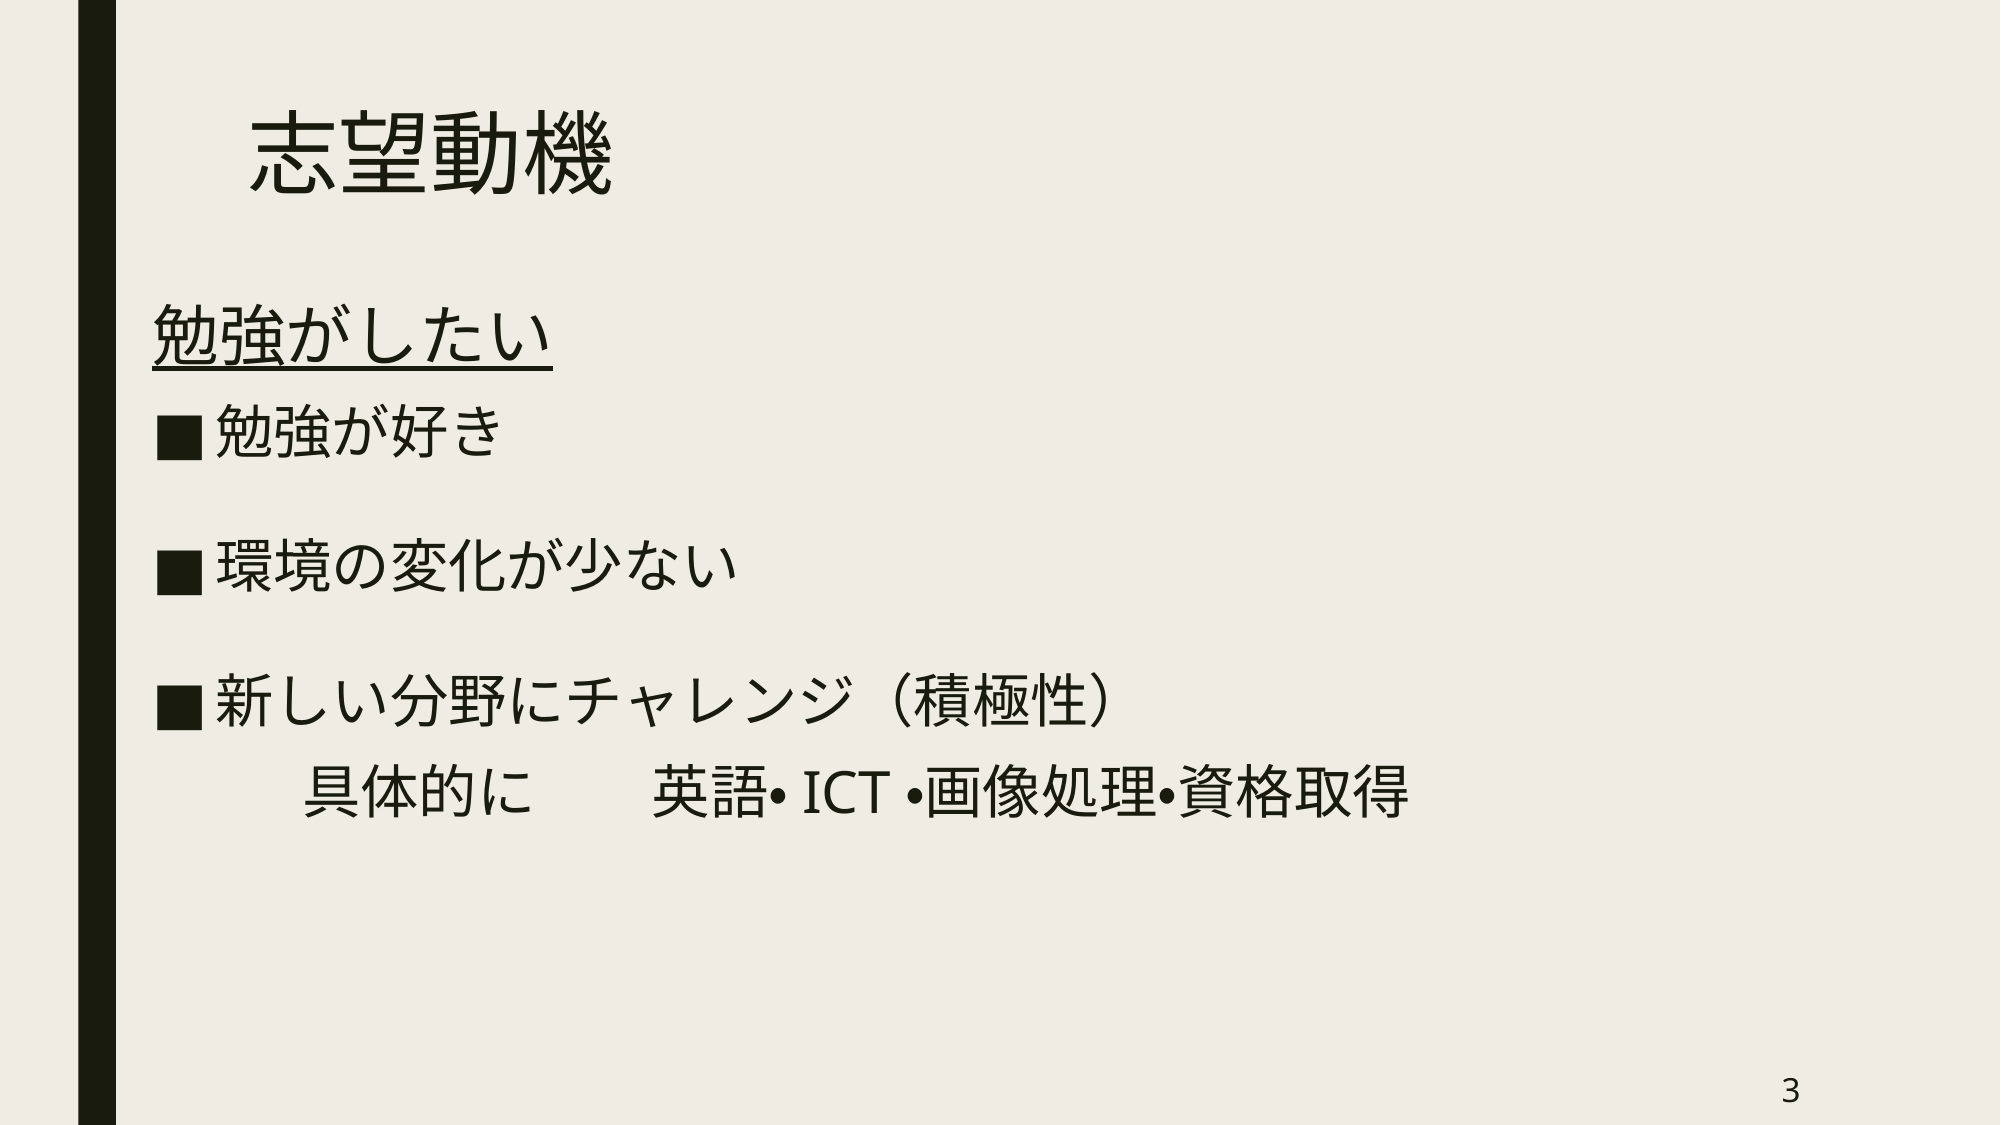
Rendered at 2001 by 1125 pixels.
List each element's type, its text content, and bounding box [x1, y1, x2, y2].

text_box [274, 734, 2000, 1125]
list 勉強がしたい 勉強が好き 環境の変化が少ない 新しい分野にチャレンジ（積極性） 具体的に 英語・ICT・画像処理・資格取得 [137, 292, 1863, 1007]
title 志望動機 [232, 101, 1958, 319]
